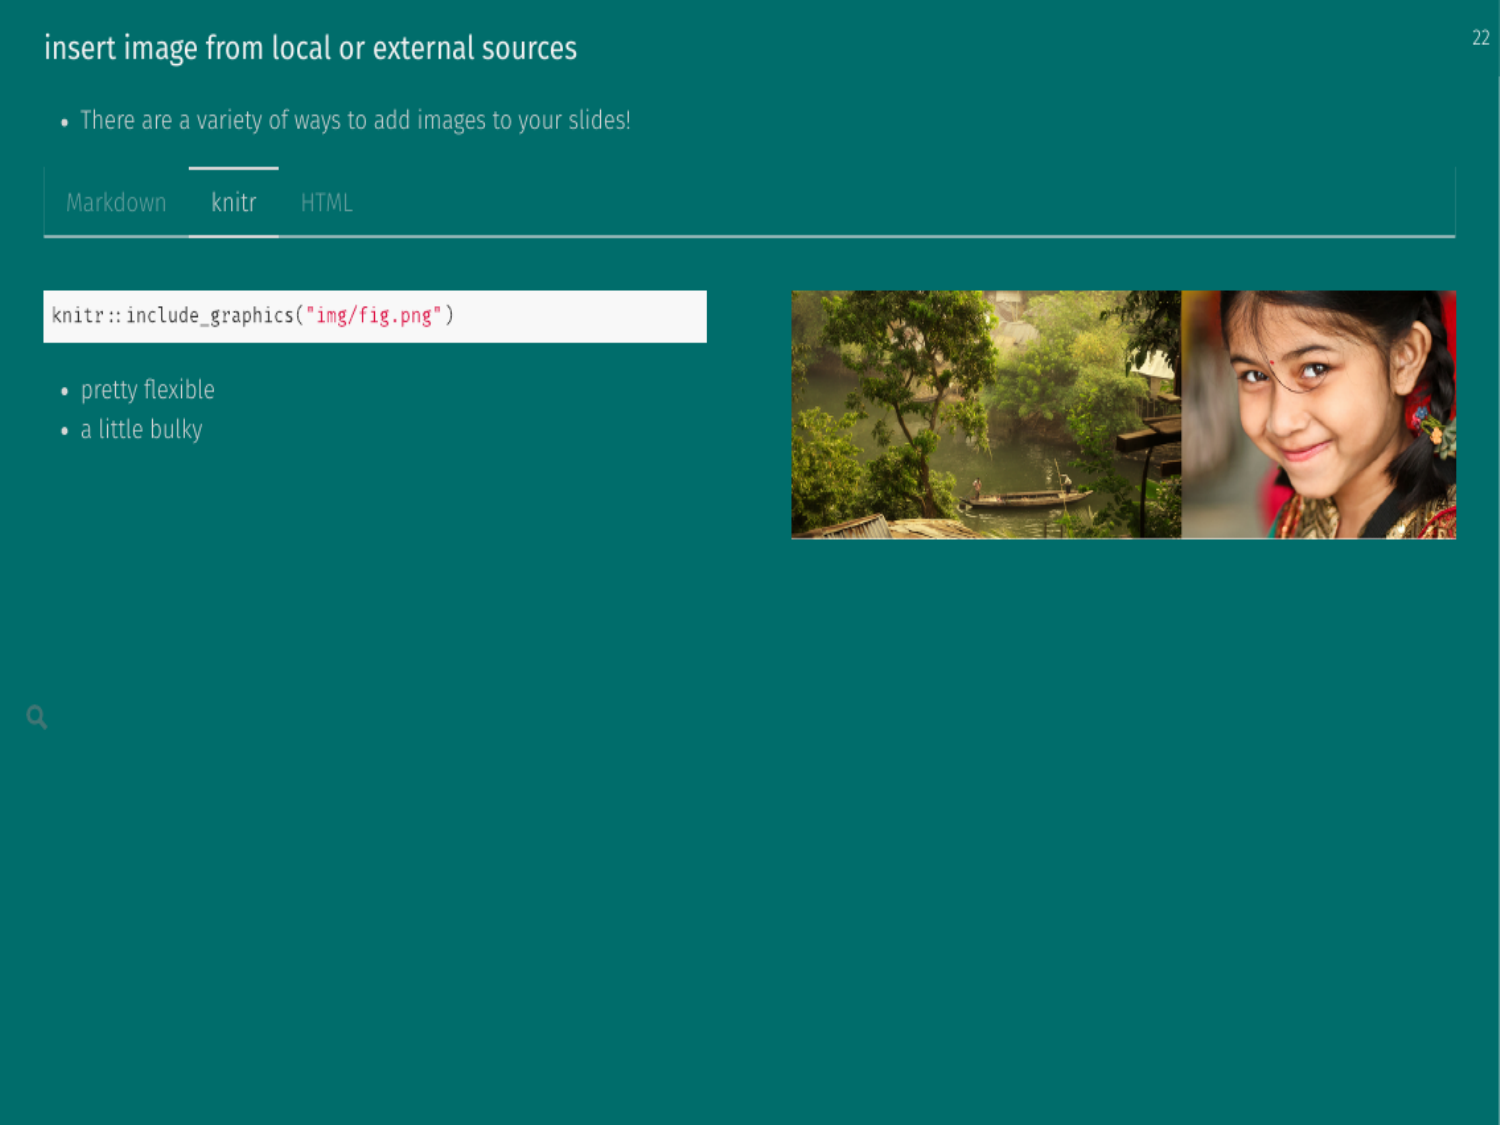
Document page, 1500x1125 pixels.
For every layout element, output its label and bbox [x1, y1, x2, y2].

list [0, 0, 1500, 1125]
